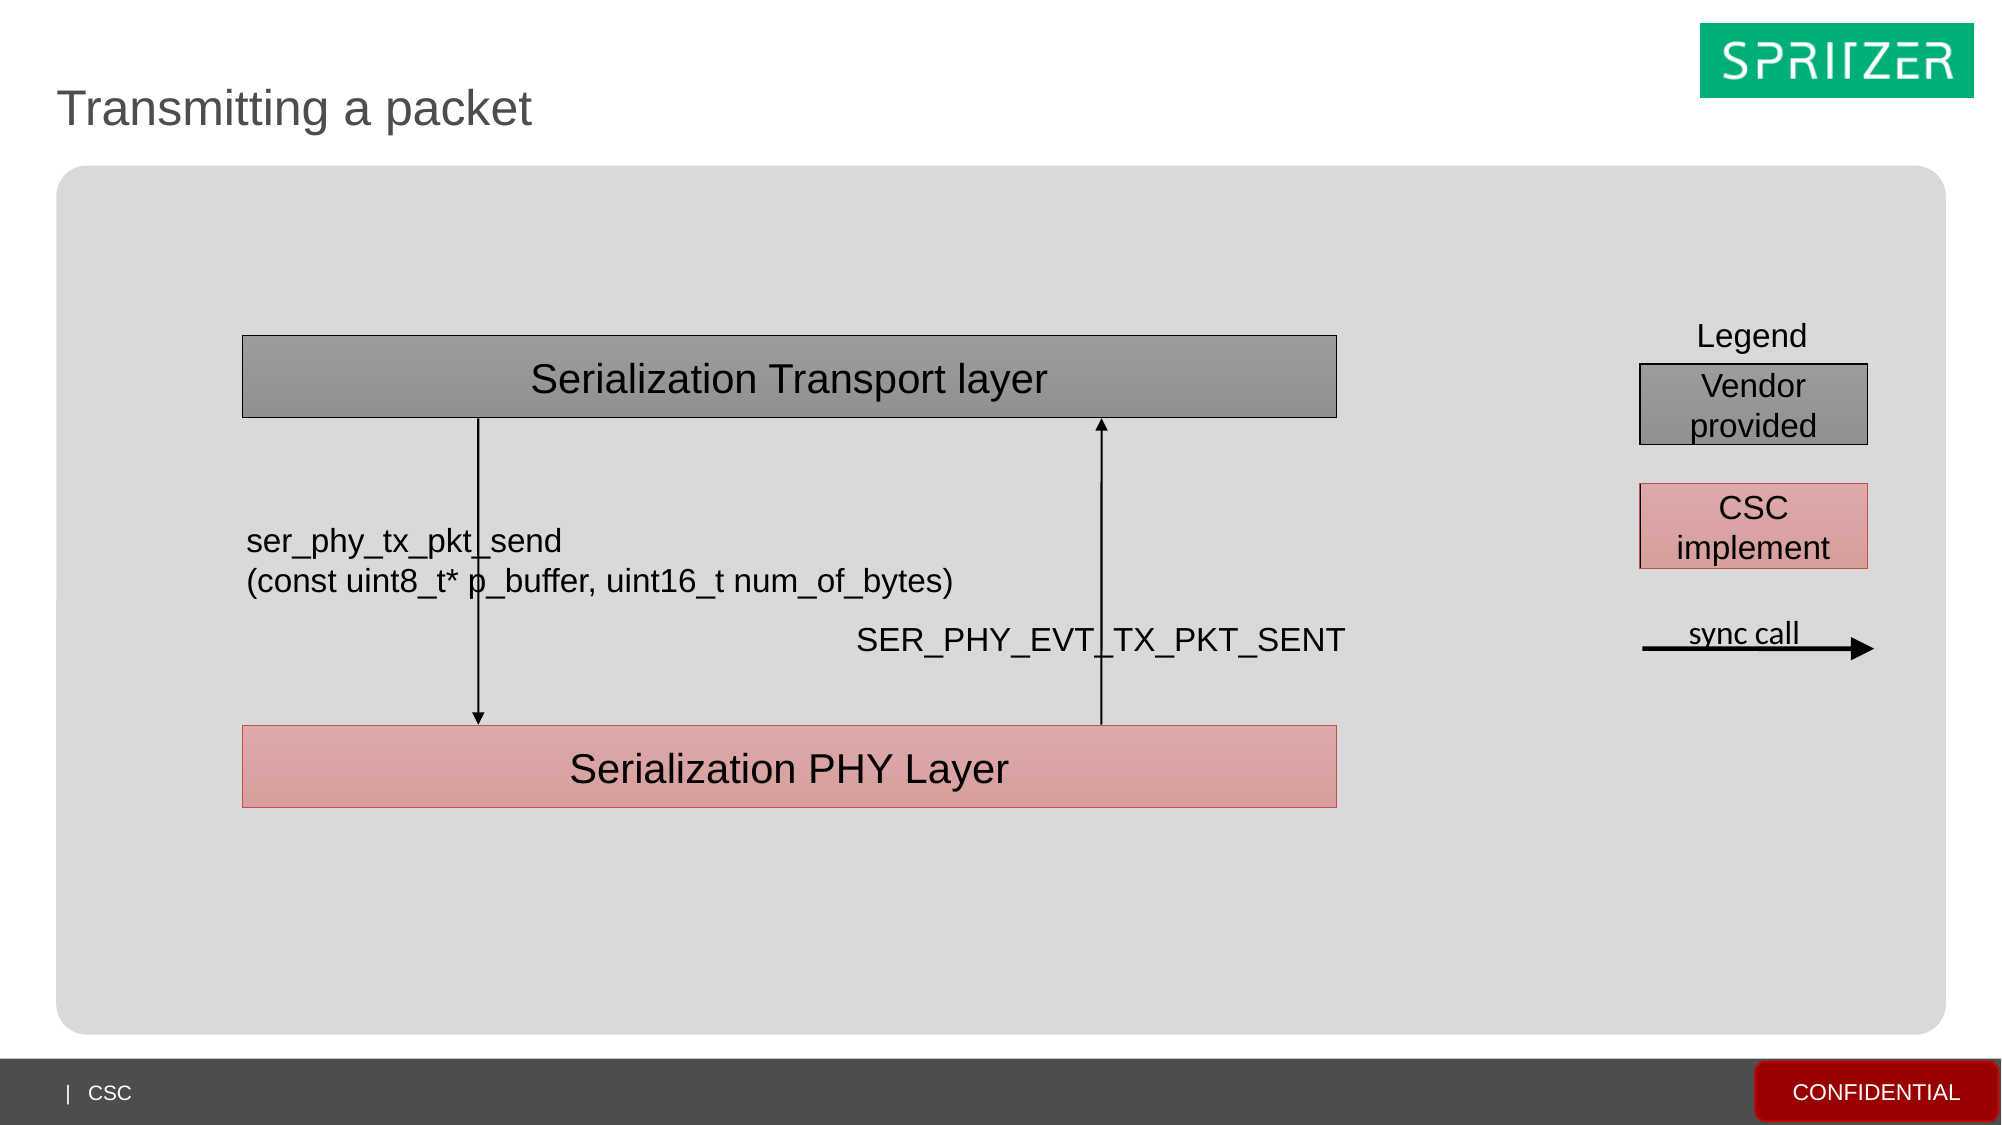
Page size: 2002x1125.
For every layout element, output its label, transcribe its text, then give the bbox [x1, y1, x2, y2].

picture [1700, 23, 1974, 98]
text_box Serialization PHY Layer [242, 725, 1337, 808]
text_box Vendor provided [1639, 363, 1868, 445]
text_box [1847, 638, 1875, 660]
text_box [1095, 418, 1108, 618]
text_box CSC implement [1639, 483, 1868, 569]
text_box SER_PHY_EVT_TX_PKT_SENT [856, 618, 1346, 658]
text_box Transmitting a packet [56, 46, 1946, 165]
text_box Serialization Transport layer [242, 335, 1337, 418]
text_box sync call [1673, 604, 1847, 659]
text_box [1612, 338, 1902, 705]
text_box ser_phy_tx_pkt_send (const uint8_t* p_buffer, uint16_t num_of_bytes) [246, 518, 954, 598]
text_box [472, 598, 485, 725]
text_box Legend [1690, 314, 1813, 354]
